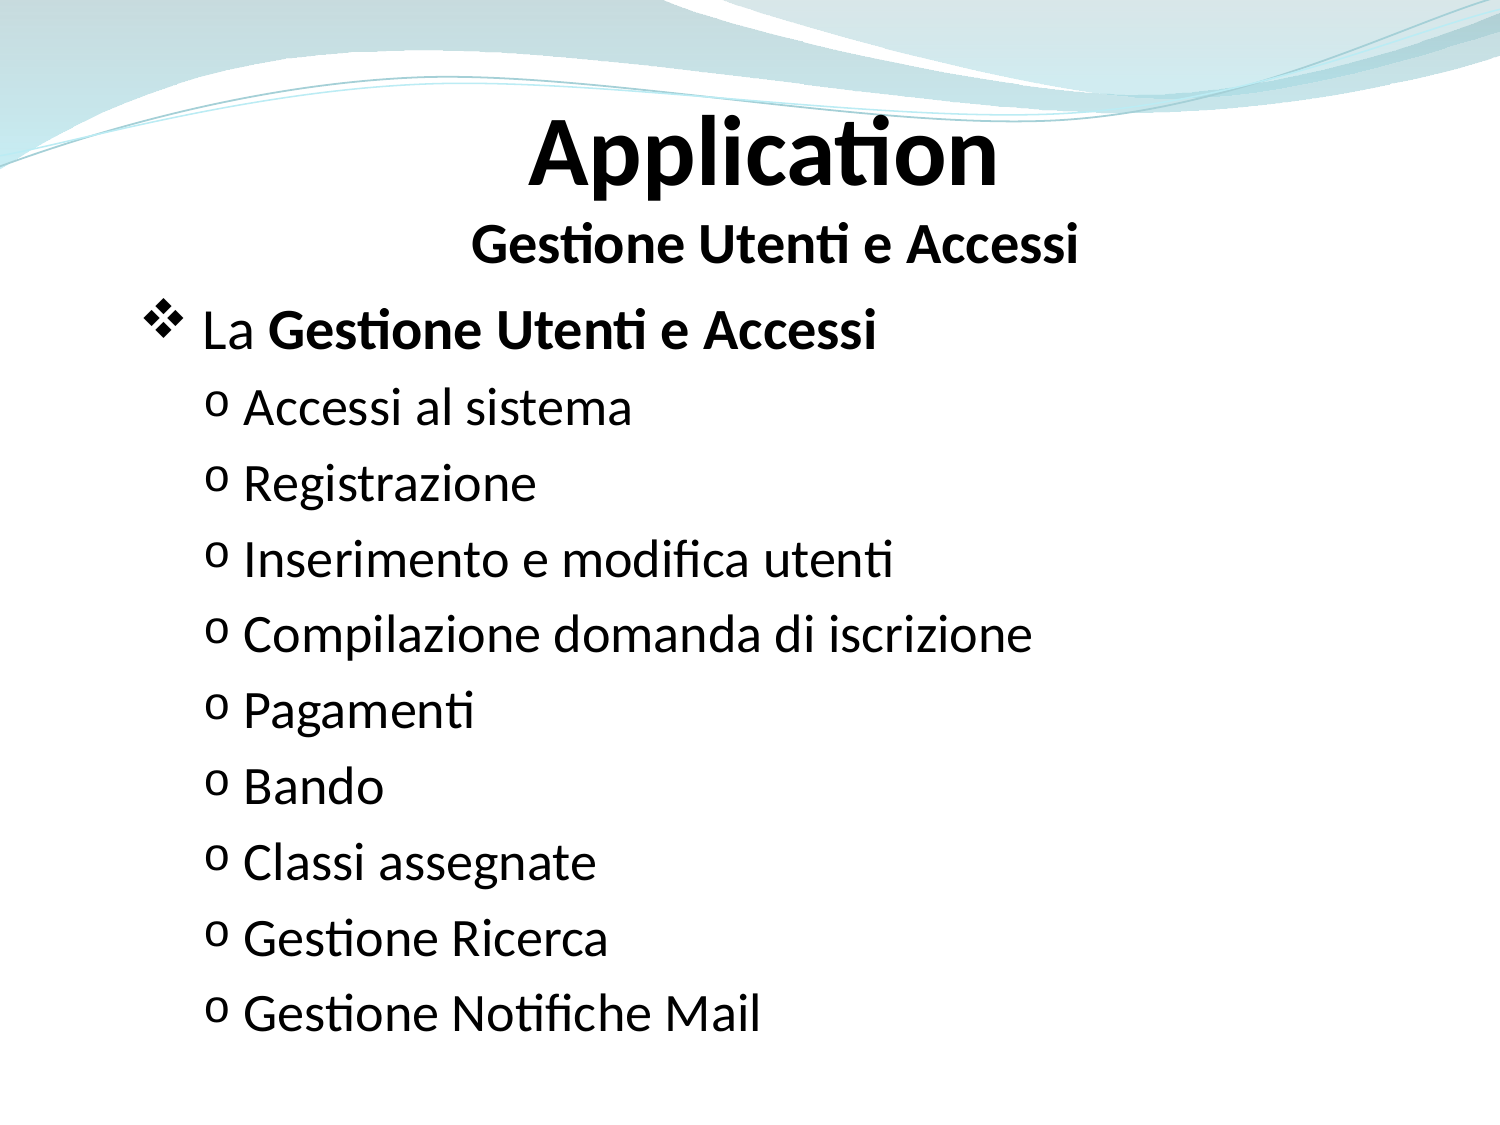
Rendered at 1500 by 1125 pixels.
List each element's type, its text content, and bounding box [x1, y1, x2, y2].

text_box Application Gestione Utenti e Accessi [456, 78, 1096, 290]
text_box La Gestione Utenti e Accessi Accessi al sistema Registrazione Inserimento e modifica utenti Compilazione domanda di iscrizione Pagamenti Bando Classi assegnate Gestione Ricerca Gestione Notifiche Mail [123, 290, 1402, 1106]
